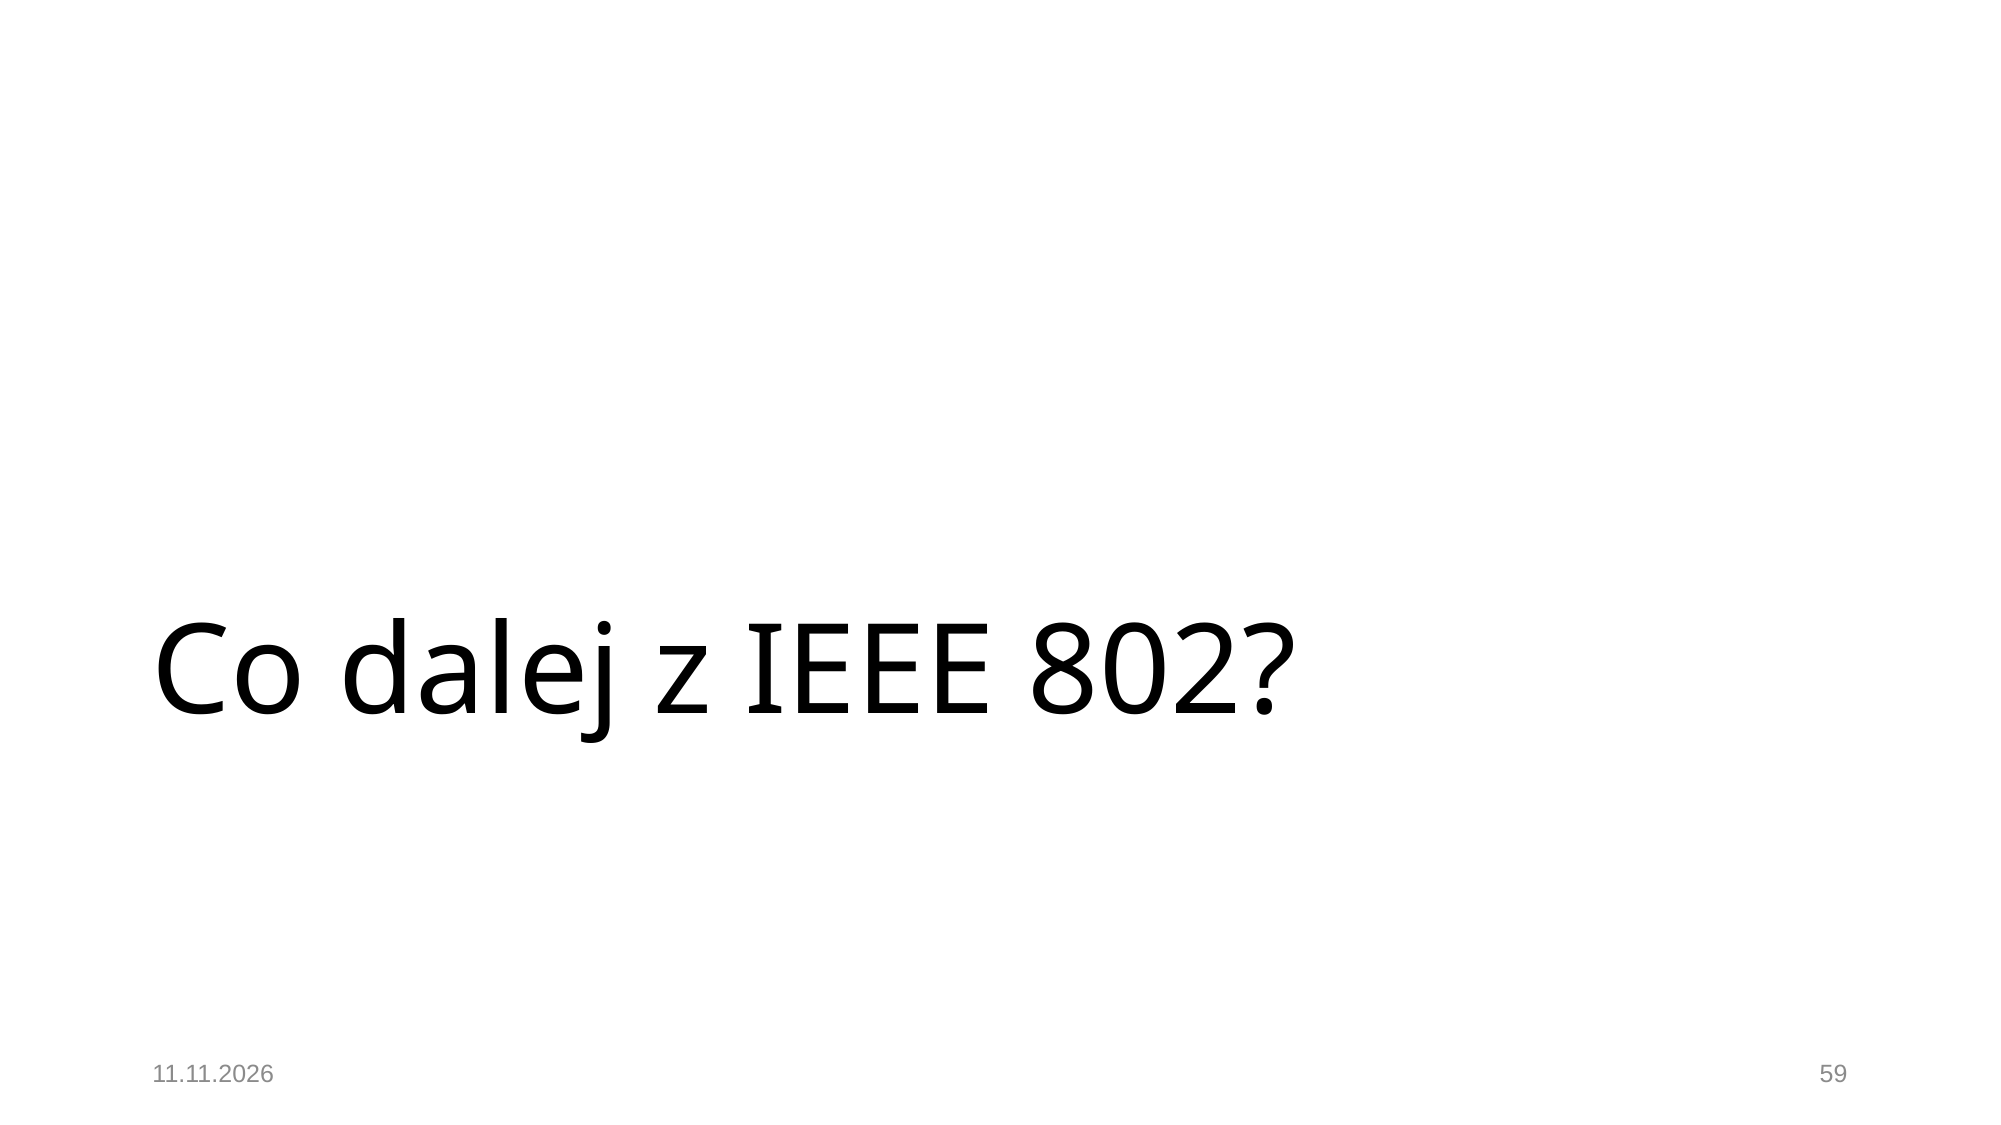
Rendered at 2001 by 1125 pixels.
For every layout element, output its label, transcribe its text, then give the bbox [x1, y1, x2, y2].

slide_number 59 [1412, 1042, 1863, 1103]
title Co dalej z IEEE 802? [136, 280, 1862, 749]
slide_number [137, 1042, 588, 1103]
